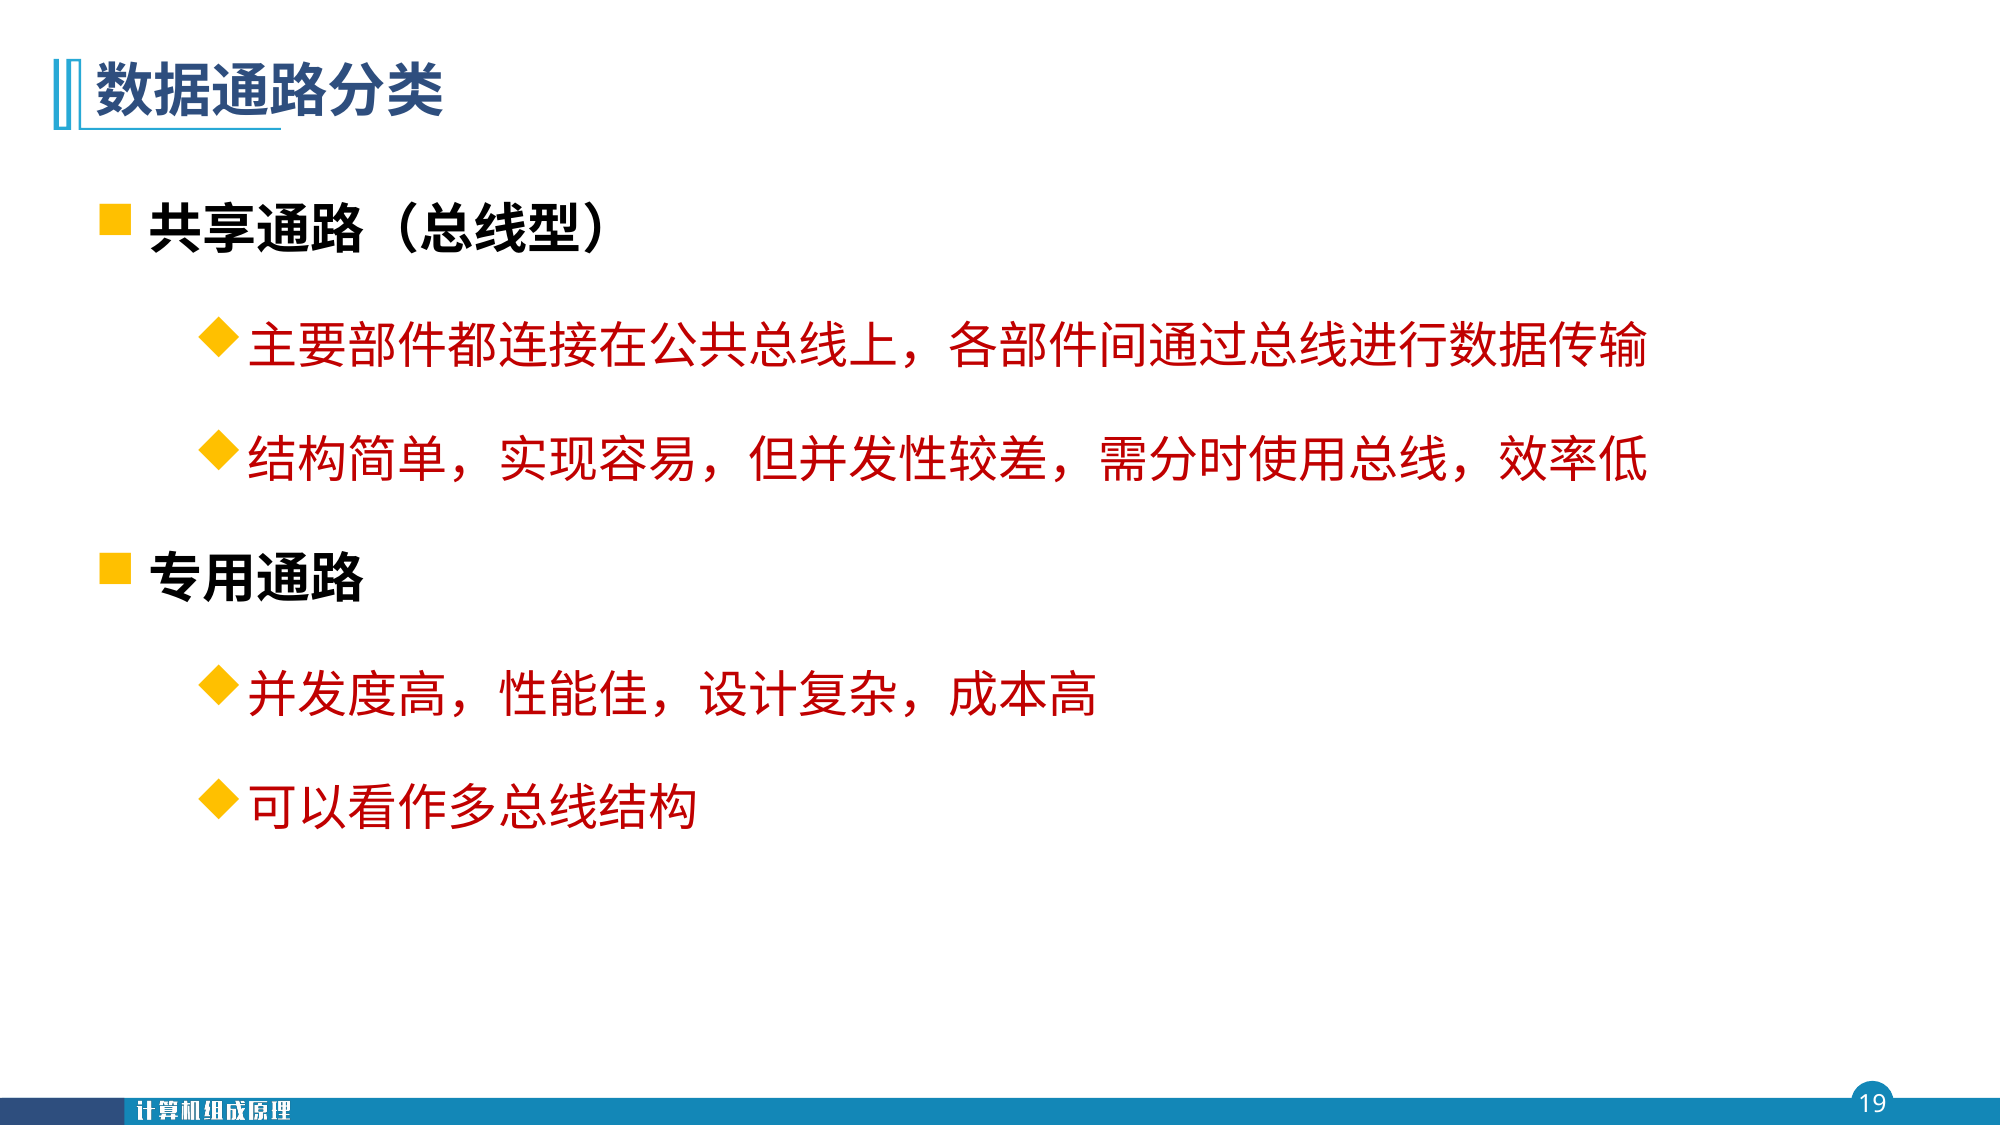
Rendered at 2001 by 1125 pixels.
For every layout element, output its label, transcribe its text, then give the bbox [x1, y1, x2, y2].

list 共享通路（总线型） 主要部件都连接在公共总线上，各部件间通过总线进行数据传输 结构简单，实现容易，但并发性较差，需分时使用总线，效率低 专用通路 并发度高，性能佳，设计复杂，成本高 可以看作多总线结构 [80, 154, 1979, 1080]
title 数据通路分类 [80, 42, 1805, 144]
